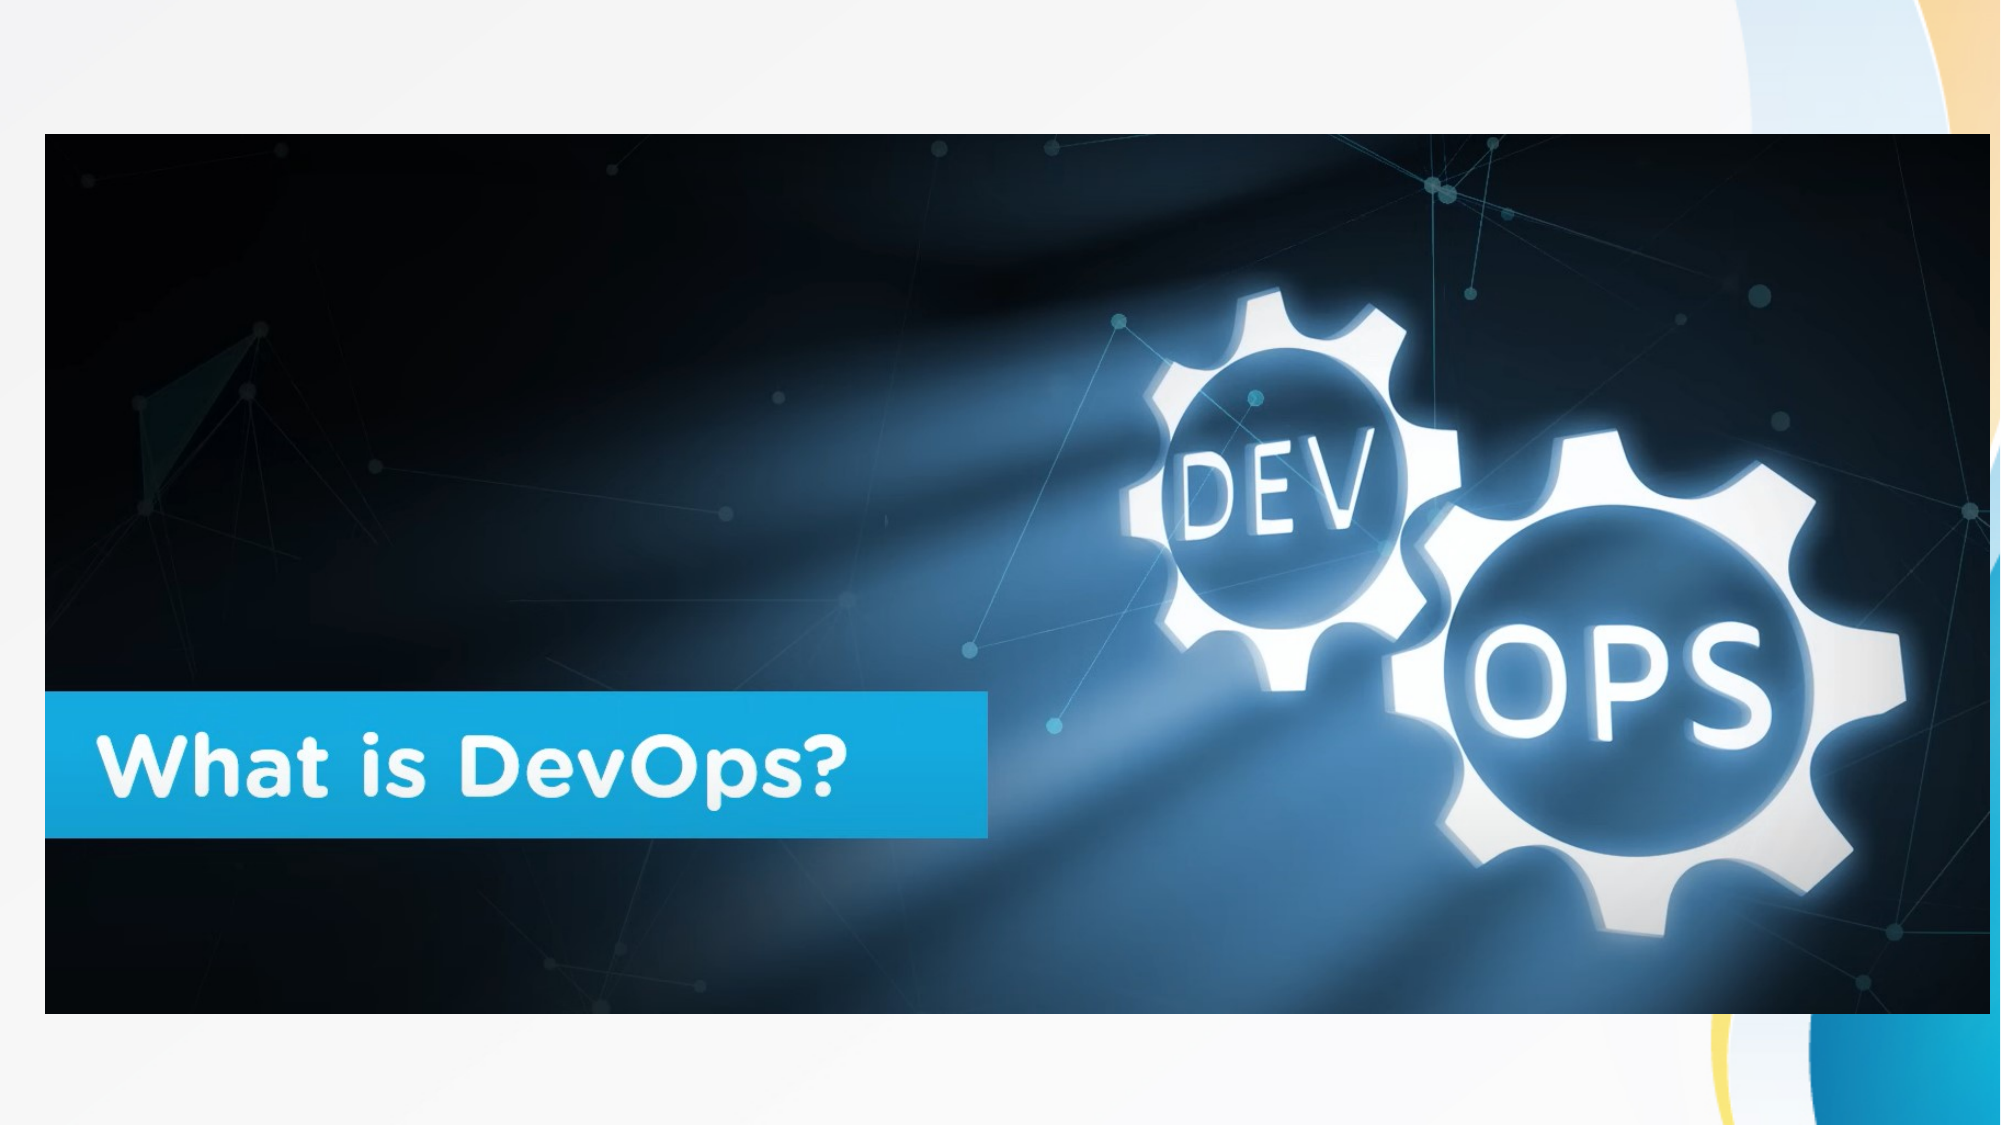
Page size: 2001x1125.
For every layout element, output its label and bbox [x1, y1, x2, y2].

list [45, 134, 1990, 1014]
picture [0, 0, 2001, 1125]
